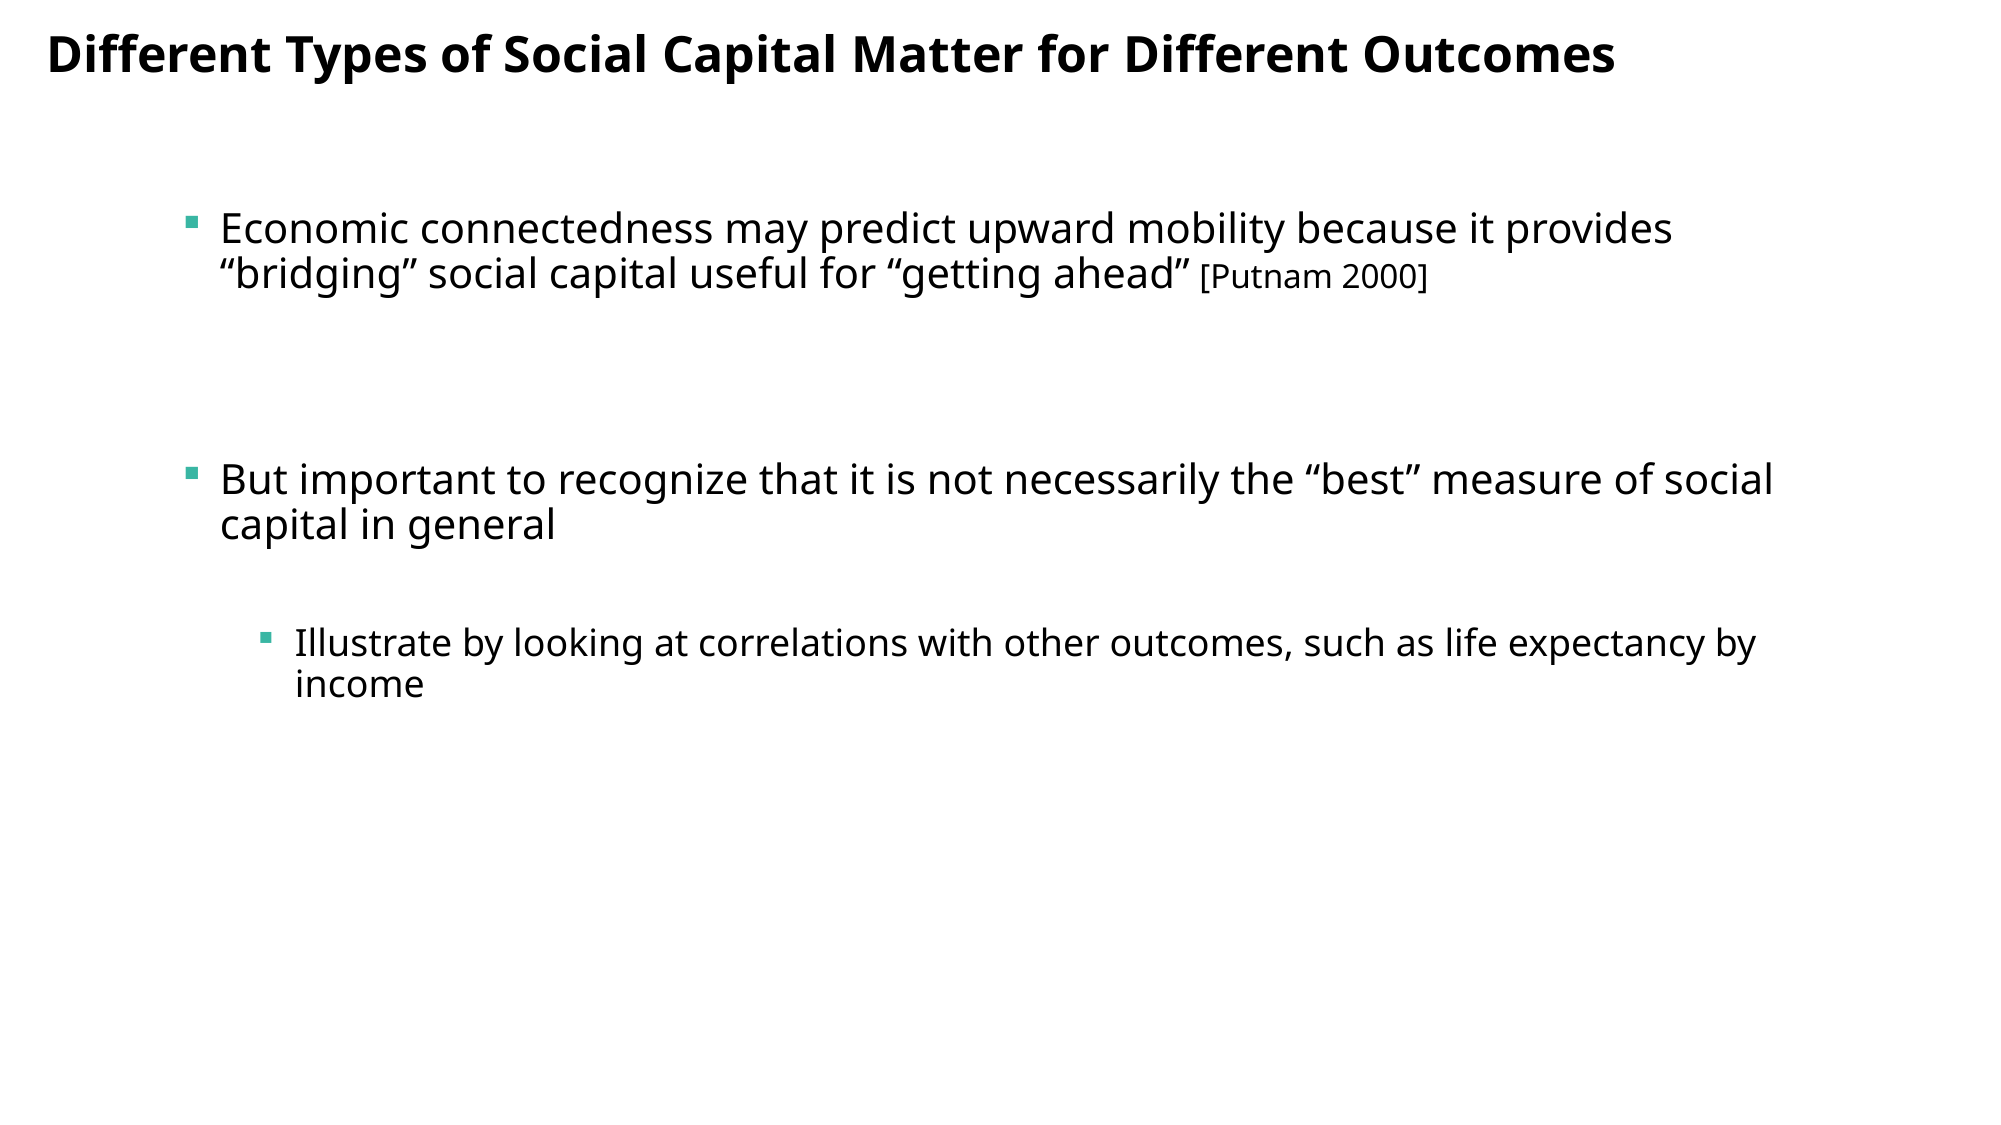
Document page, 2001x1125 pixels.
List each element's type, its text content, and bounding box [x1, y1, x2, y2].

text_box Different Types of Social Capital Matter for Different Outcomes [31, 15, 1969, 90]
list Economic connectedness may predict upward mobility because it provides “bridging” social capital useful for “getting ahead” [Putnam 2000] But important to recognize that it is not necessarily the “best” measure of social capital in general Illustrate by looking at correlations with other outcomes, such as life expectancy by income [167, 199, 1894, 1088]
